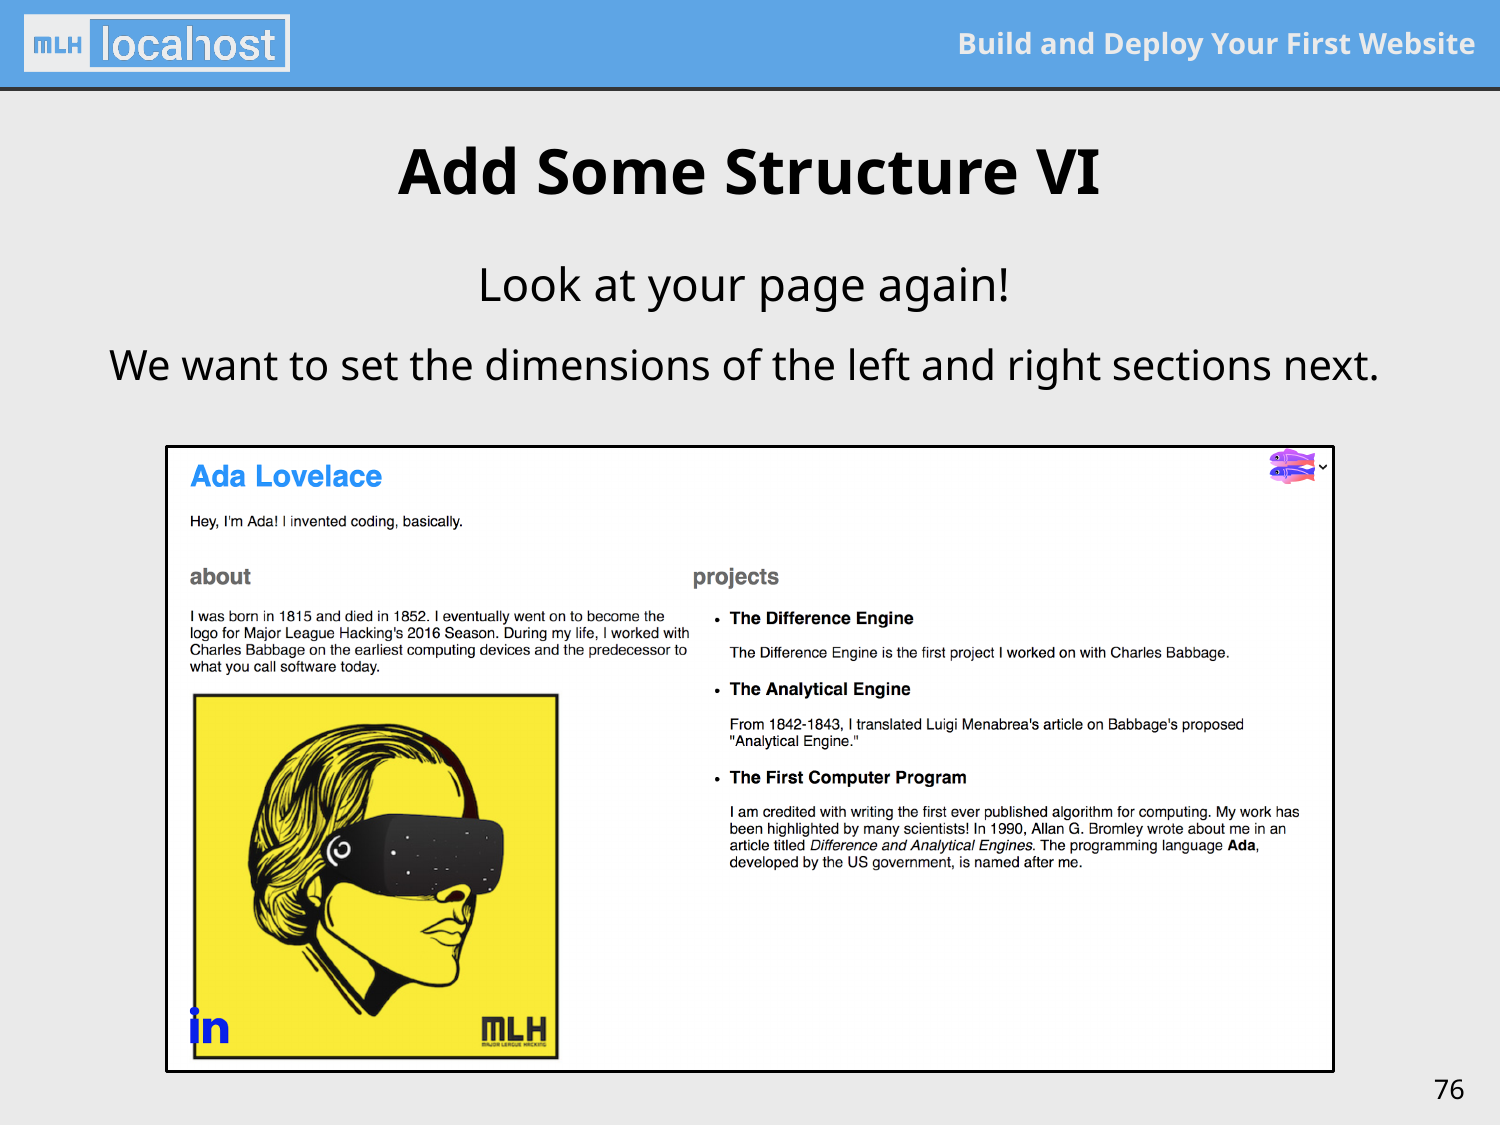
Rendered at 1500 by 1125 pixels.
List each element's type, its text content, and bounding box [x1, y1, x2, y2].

title Add Some Structure VI [47, 106, 1453, 233]
text_box Look at your page again! We want to set the dimensions of the left and right sections next. [53, 233, 1446, 469]
picture [24, 14, 290, 72]
slide_number ‹#› [1389, 1057, 1480, 1125]
picture [167, 447, 1333, 1071]
